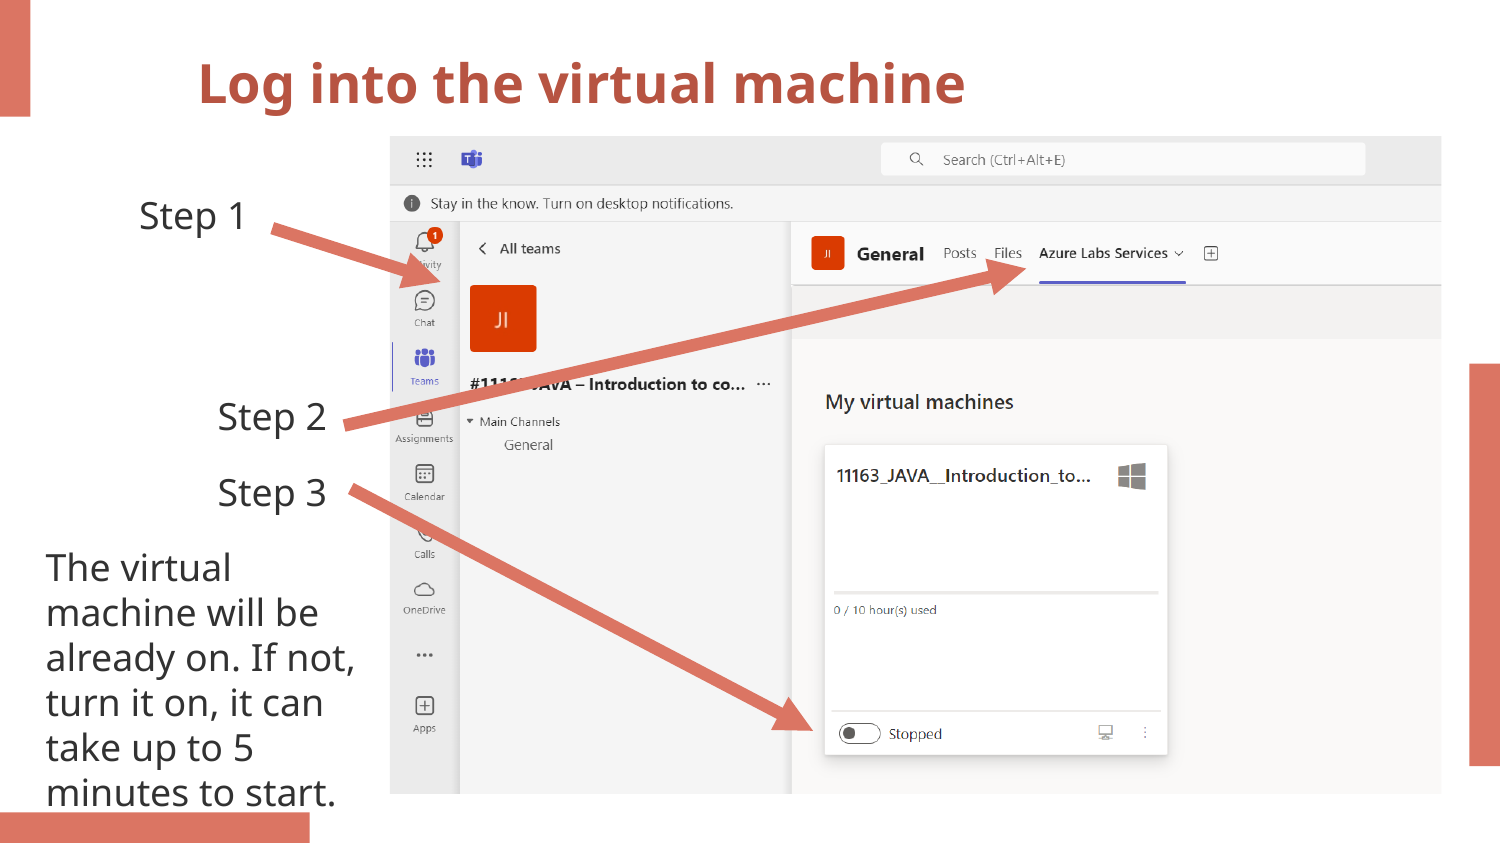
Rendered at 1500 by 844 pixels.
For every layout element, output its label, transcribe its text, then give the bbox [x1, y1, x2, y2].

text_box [343, 268, 1027, 426]
text_box Step 3 [202, 453, 362, 529]
text_box Step 1 [124, 177, 284, 252]
text_box The virtual machine will be already on. If not, turn it on, it can take up to 5 minutes to start. [30, 529, 378, 830]
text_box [271, 227, 441, 283]
list Log into the virtual machine [69, 40, 1095, 124]
picture [389, 135, 1442, 794]
text_box Step 2 [202, 377, 362, 453]
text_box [350, 488, 814, 731]
